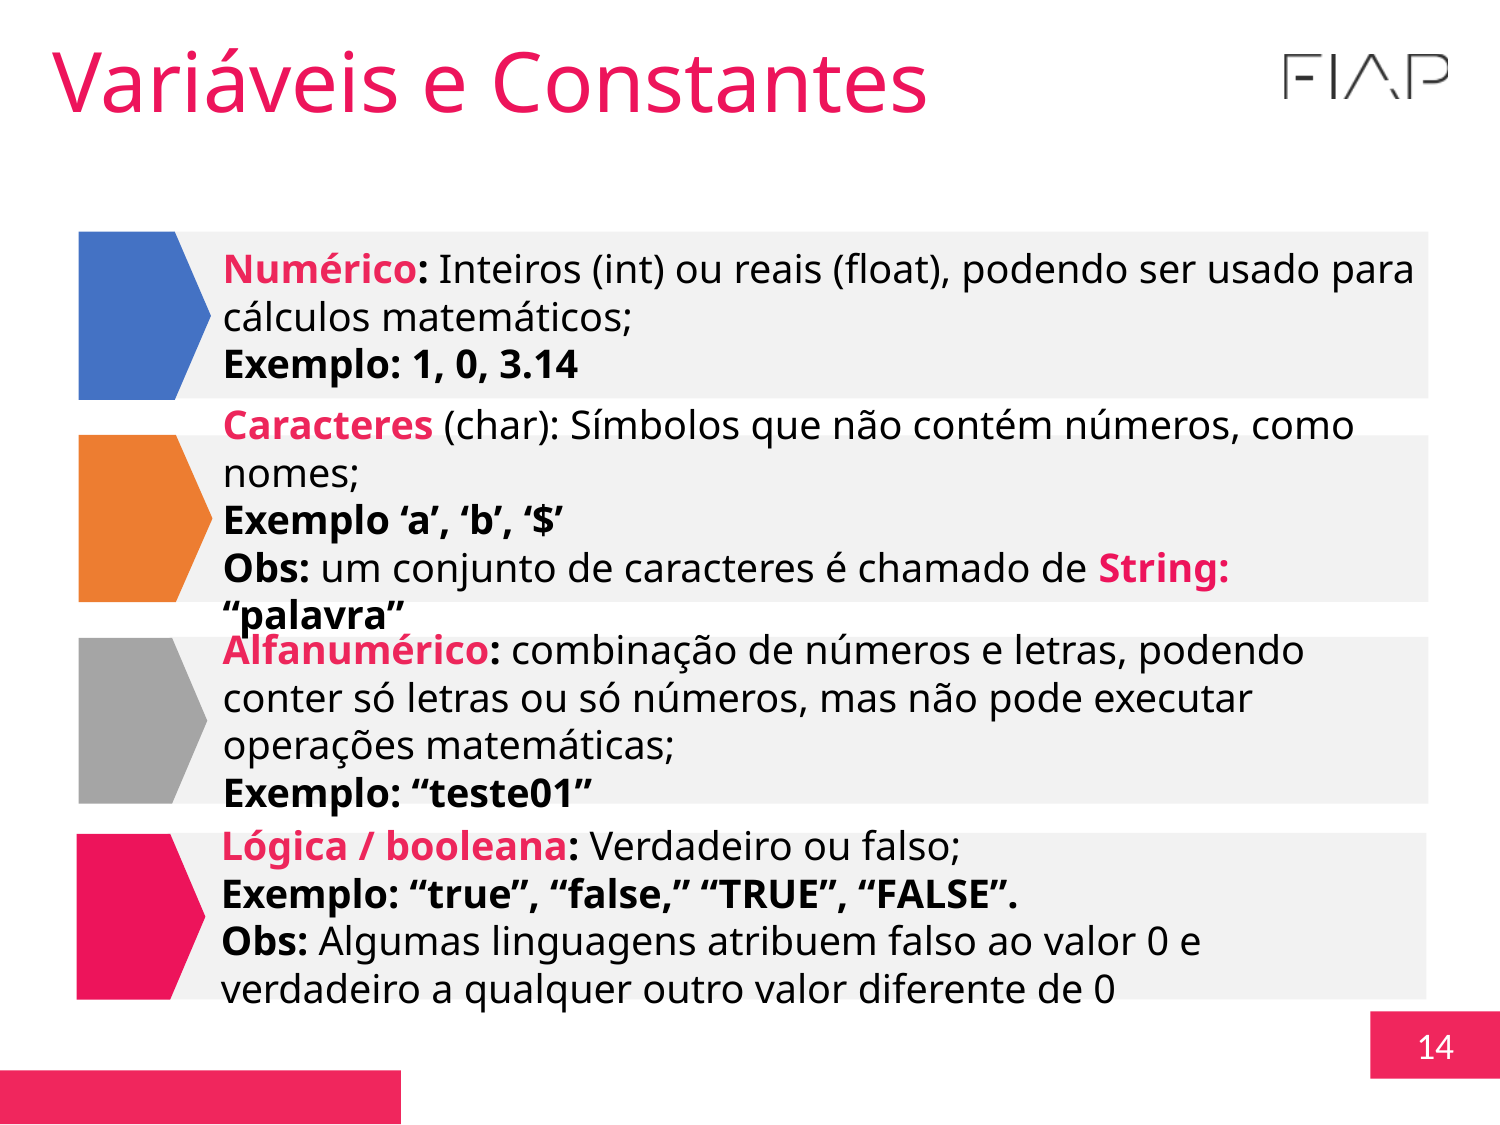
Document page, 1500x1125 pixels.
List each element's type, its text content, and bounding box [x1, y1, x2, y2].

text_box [78, 636, 1429, 804]
text_box Variáveis e Constantes [37, 21, 1223, 137]
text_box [76, 832, 1427, 1000]
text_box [78, 231, 1429, 400]
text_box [78, 434, 1429, 602]
